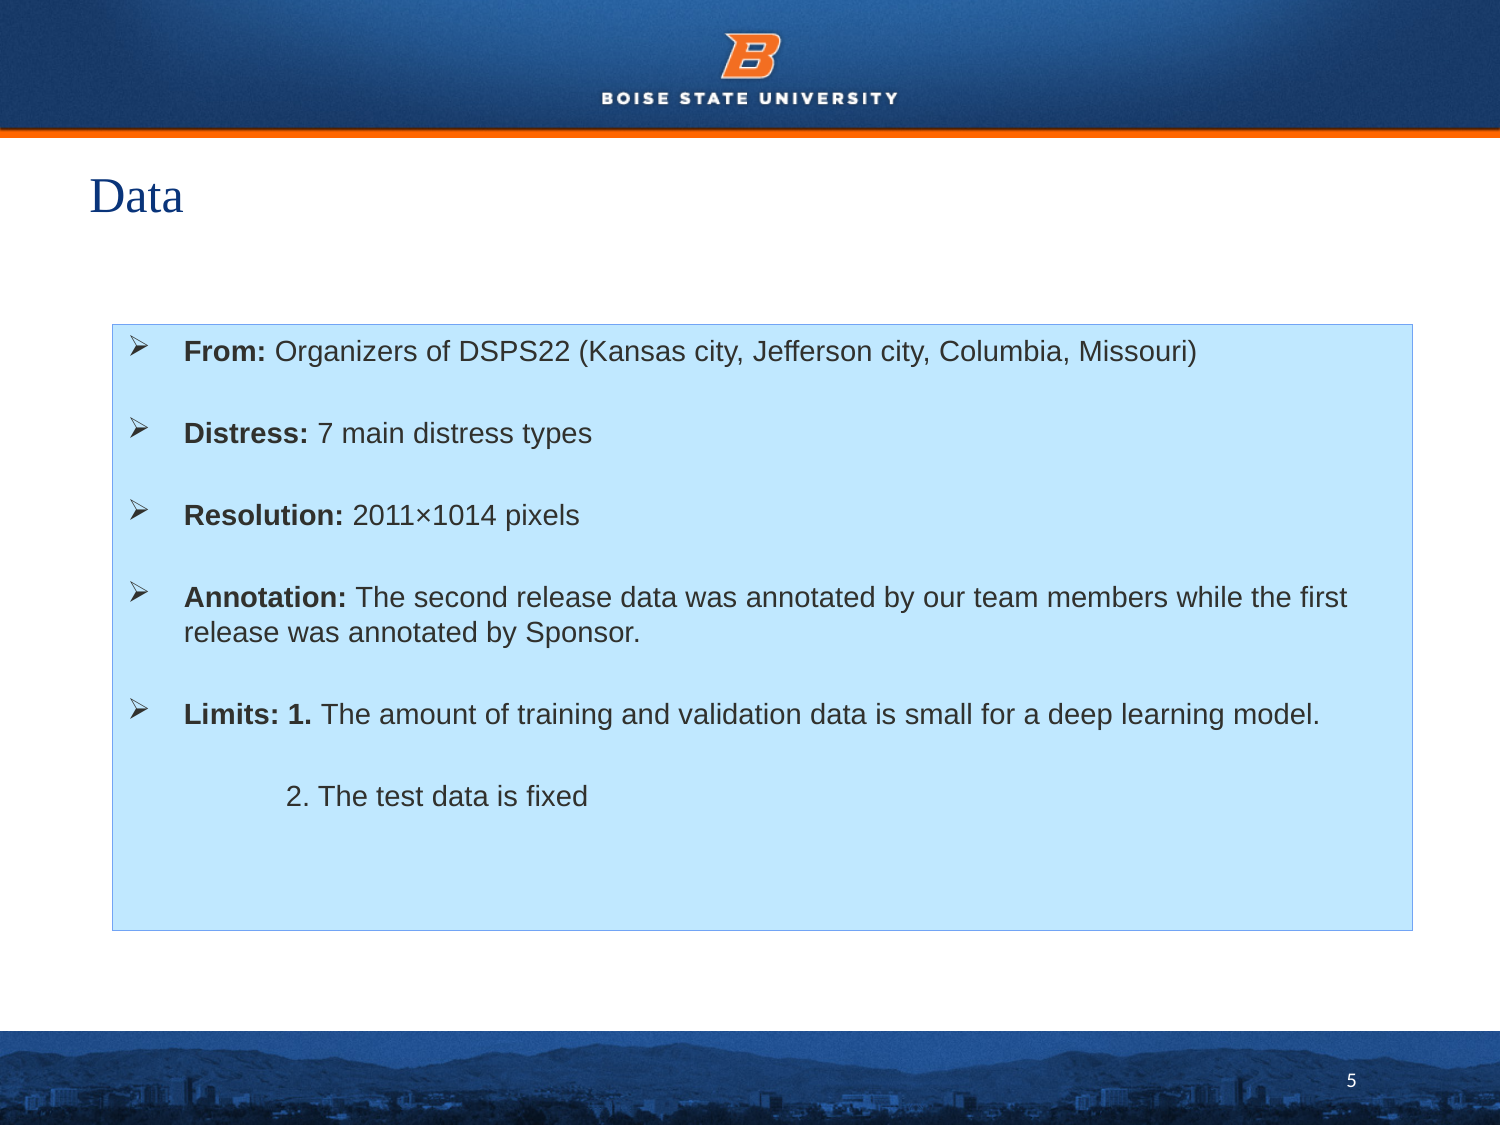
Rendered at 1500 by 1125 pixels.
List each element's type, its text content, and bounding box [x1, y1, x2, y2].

picture [0, 1031, 1500, 1125]
picture [0, 0, 1500, 138]
title Data [74, 133, 375, 252]
list From: Organizers of DSPS22 (Kansas city, Jefferson city, Columbia, Missouri) Distress: 7 main distress types Resolution: 2011×1014 pixels Annotation: The second release data was annotated by our team members while the first release was annotated by Sponsor. Limits: 1. The amount of training and validation data is small for a deep learning model. 2. The test data is fixed [112, 324, 1413, 931]
